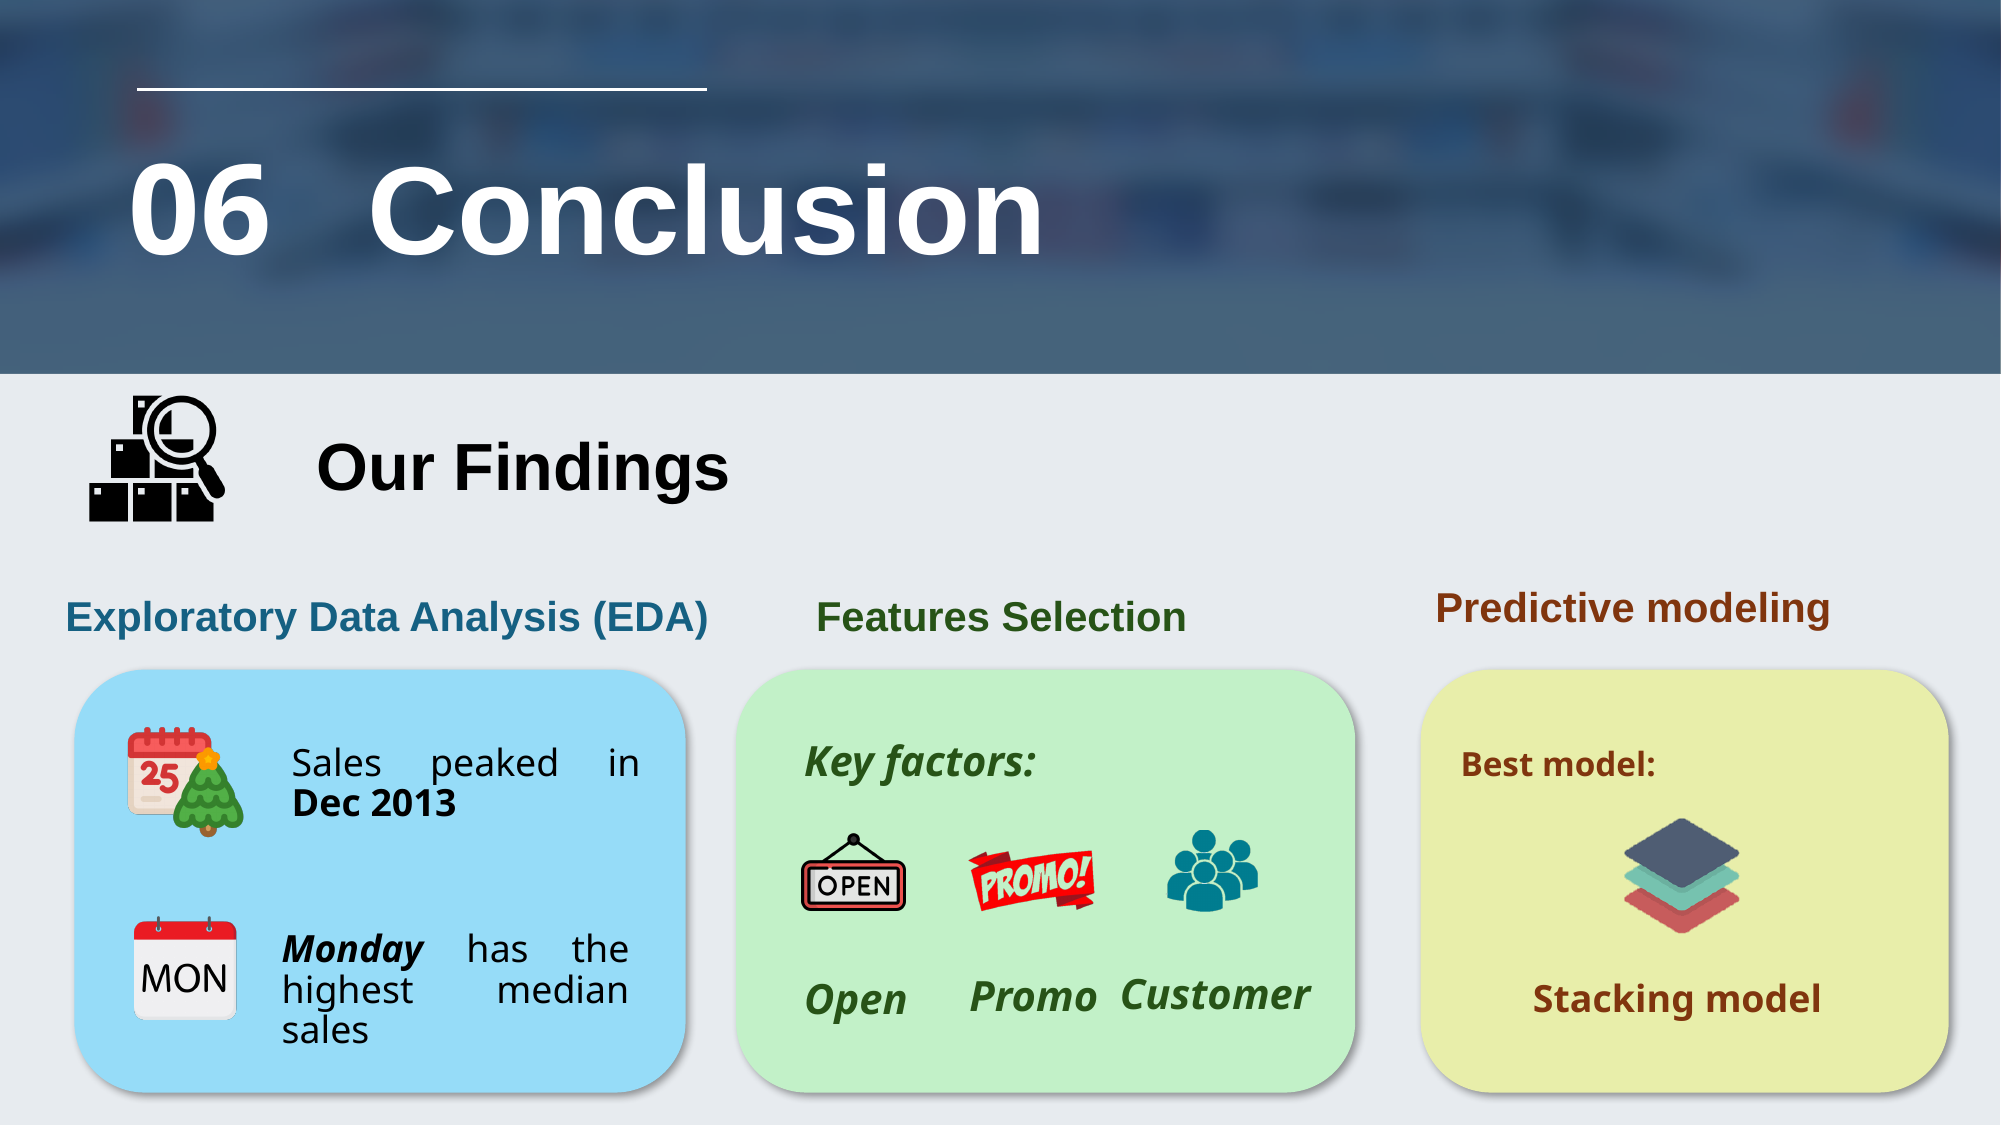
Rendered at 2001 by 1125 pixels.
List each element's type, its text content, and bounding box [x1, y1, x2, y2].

picture [1589, 784, 1773, 968]
text_box Features Selection [801, 582, 1205, 648]
text_box [72, 668, 688, 1095]
text_box Promo [954, 967, 1122, 1032]
text_box [1419, 668, 1951, 1095]
text_box Stacking model [1492, 972, 1863, 1020]
picture [955, 831, 1108, 929]
text_box Customer [1104, 966, 1326, 1031]
text_box [0, 375, 2000, 1125]
text_box Sales peaked in Dec 2013 [276, 736, 656, 870]
text_box Predictive modeling [1420, 573, 1867, 639]
text_box Key factors: [789, 732, 1138, 799]
picture [1164, 824, 1262, 917]
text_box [0, 0, 2000, 375]
text_box Our Findings [301, 402, 761, 513]
picture [96, 880, 274, 1057]
picture [122, 719, 248, 845]
text_box [734, 668, 1357, 1095]
text_box Best model: [1445, 740, 1798, 792]
text_box Exploratory Data Analysis (EDA) [50, 582, 737, 647]
picture [800, 819, 907, 926]
picture [73, 376, 235, 538]
text_box Open [789, 970, 957, 1036]
text_box Monday has the highest median sales [266, 922, 645, 1125]
